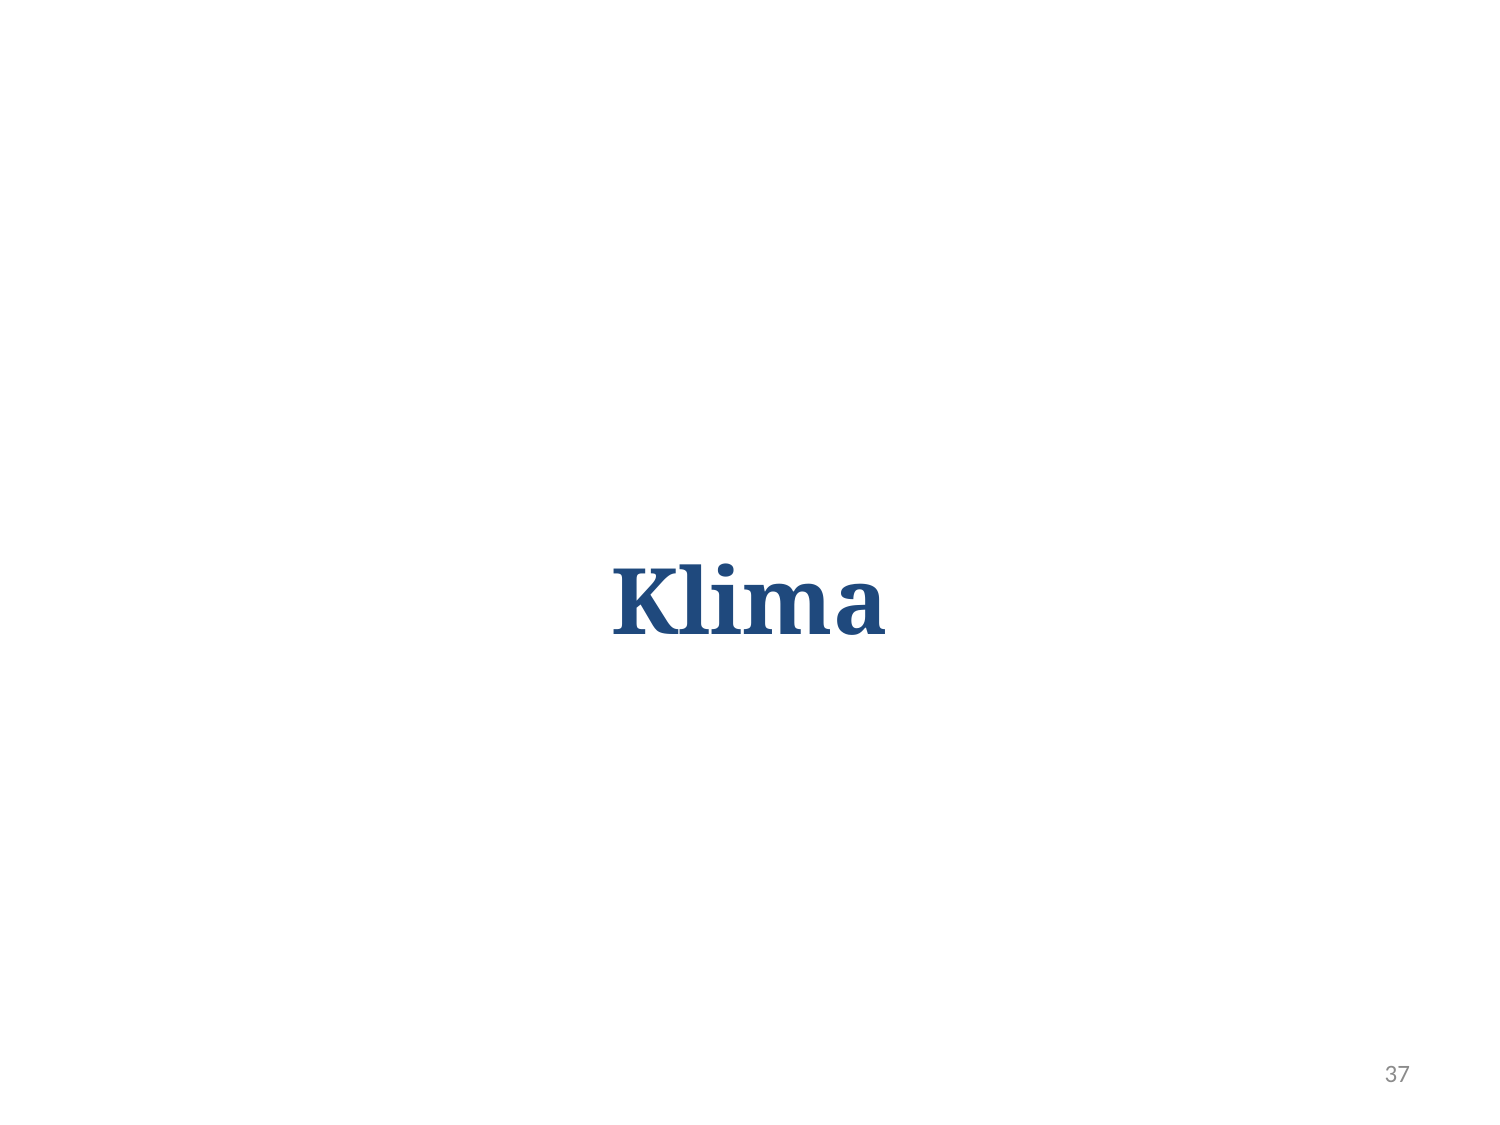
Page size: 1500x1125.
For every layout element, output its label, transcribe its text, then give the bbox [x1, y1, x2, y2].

slide_number 37 [1074, 1042, 1425, 1103]
title Klima [75, 444, 1425, 752]
